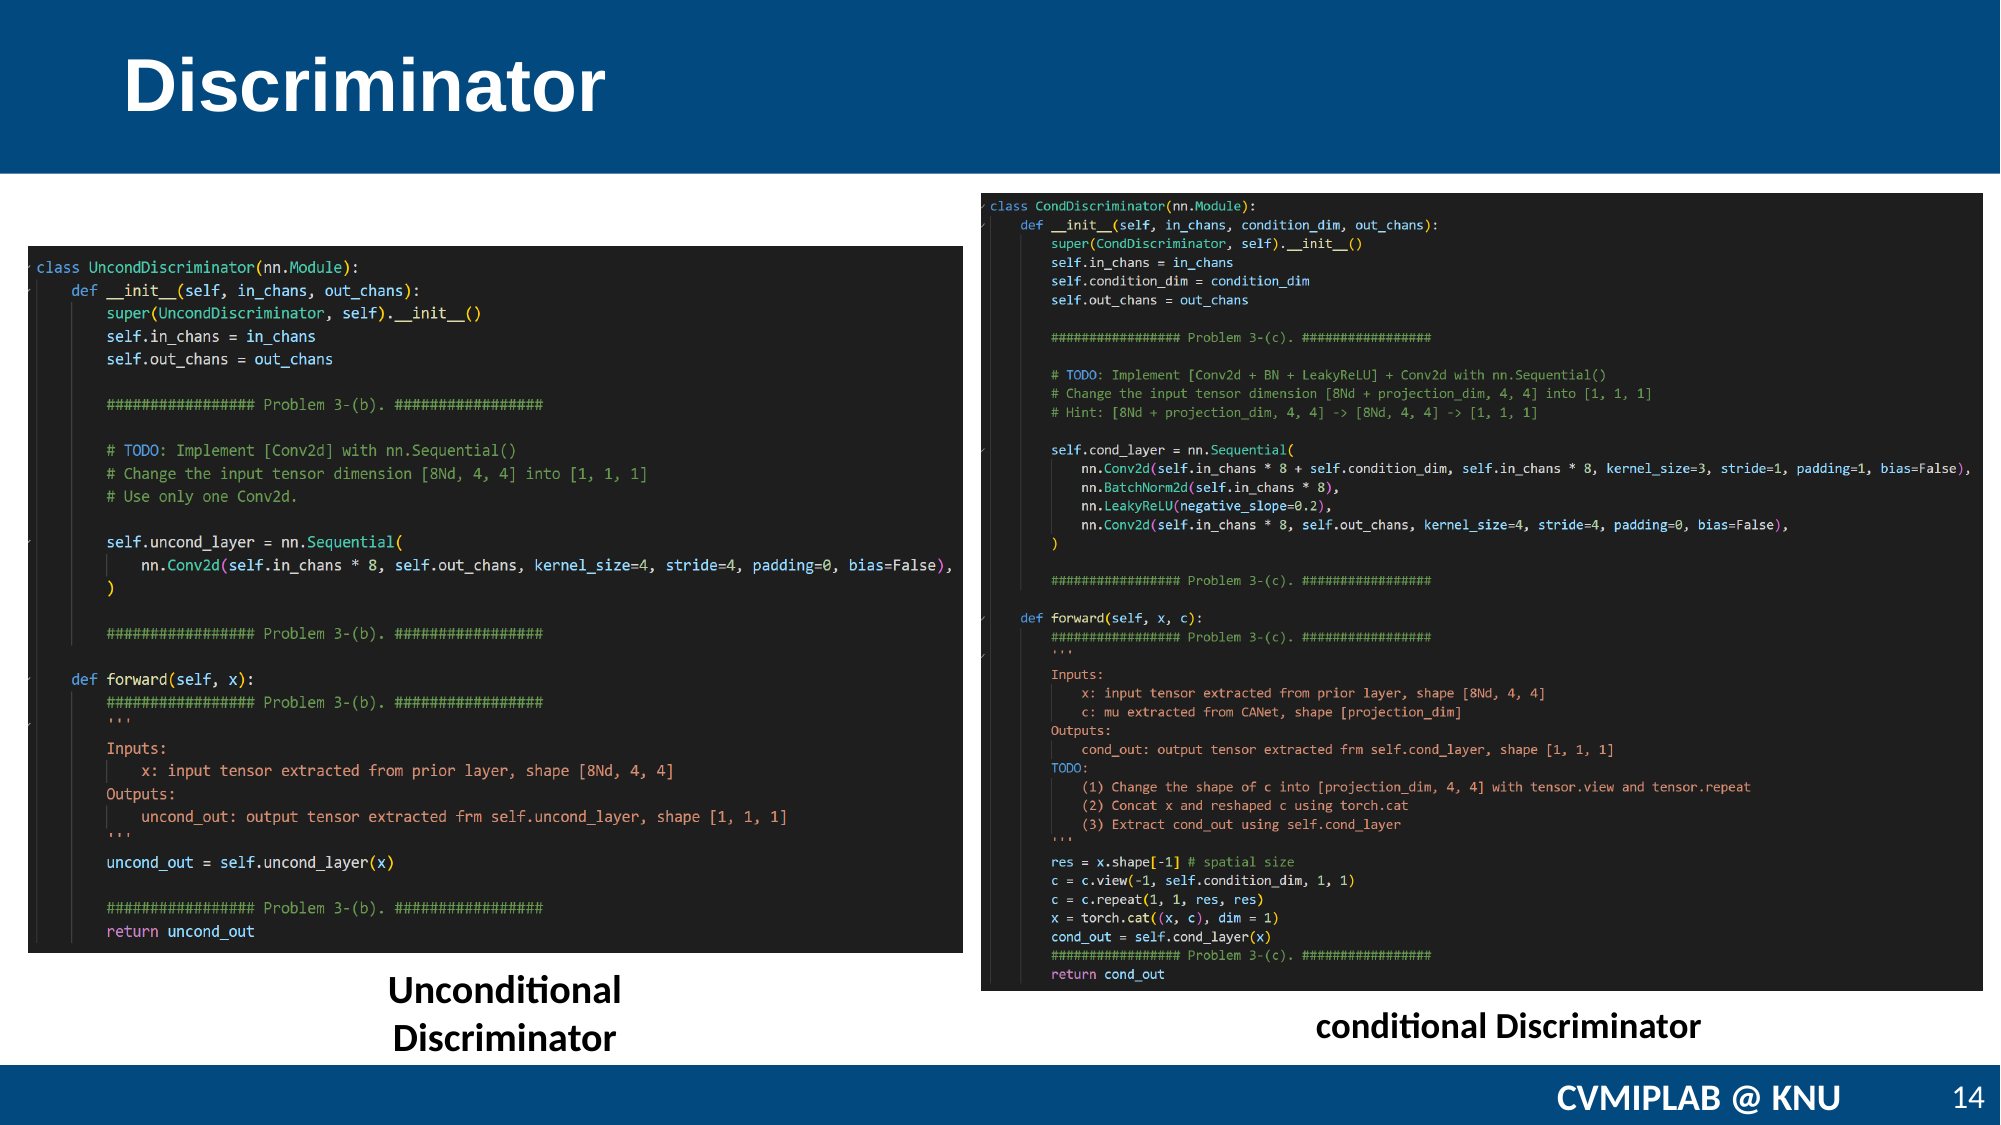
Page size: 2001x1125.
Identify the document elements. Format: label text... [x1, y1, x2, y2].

slide_number 14 [1909, 1065, 2000, 1125]
picture [981, 193, 1983, 991]
text_box Unconditional Discriminator [256, 955, 754, 1068]
text_box conditional Discriminator [1249, 993, 1769, 1054]
title Discriminator [108, 12, 1892, 162]
footer CVMIPLAB @ KNU [1489, 1065, 1909, 1125]
picture [28, 246, 963, 953]
